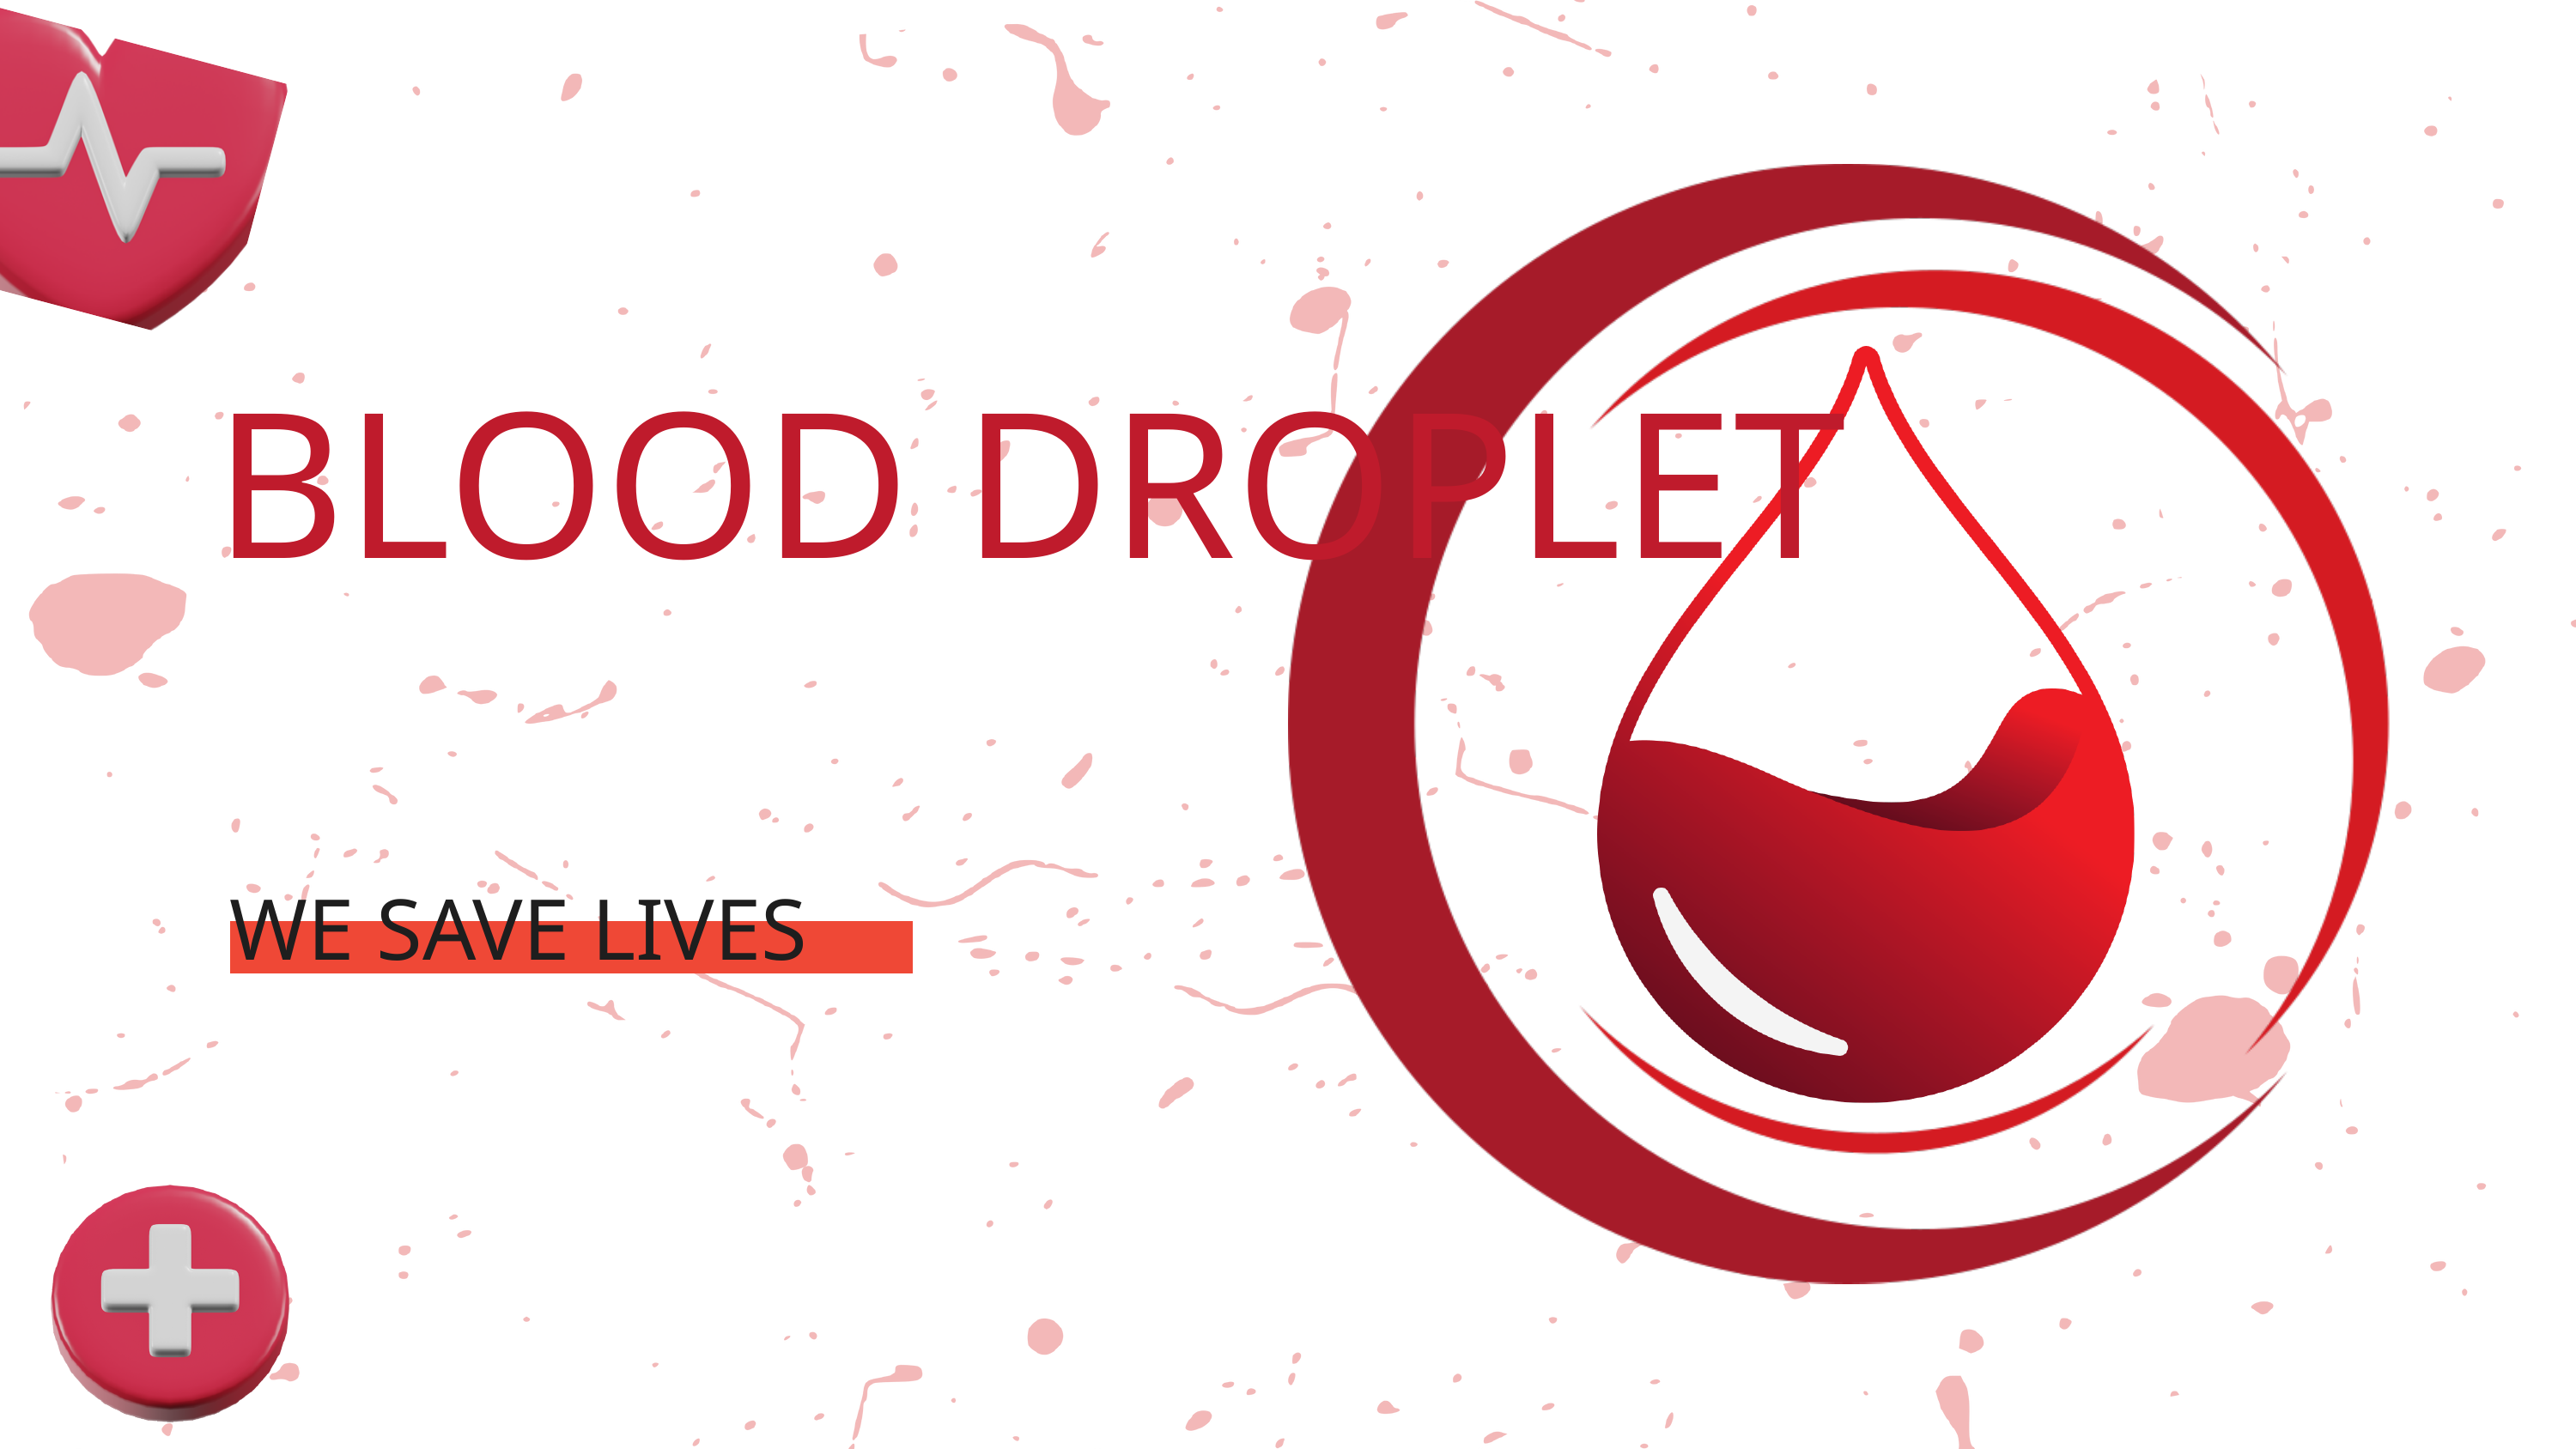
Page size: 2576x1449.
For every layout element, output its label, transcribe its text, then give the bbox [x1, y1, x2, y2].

text_box BLOOD DR﻿OPLET [214, 316, 1283, 599]
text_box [1287, 164, 2390, 1284]
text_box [229, 920, 914, 973]
text_box [0, 0, 2576, 1449]
text_box WE SAVE LIVES [229, 858, 1283, 977]
text_box [0, 8, 289, 349]
text_box [51, 1185, 289, 1422]
